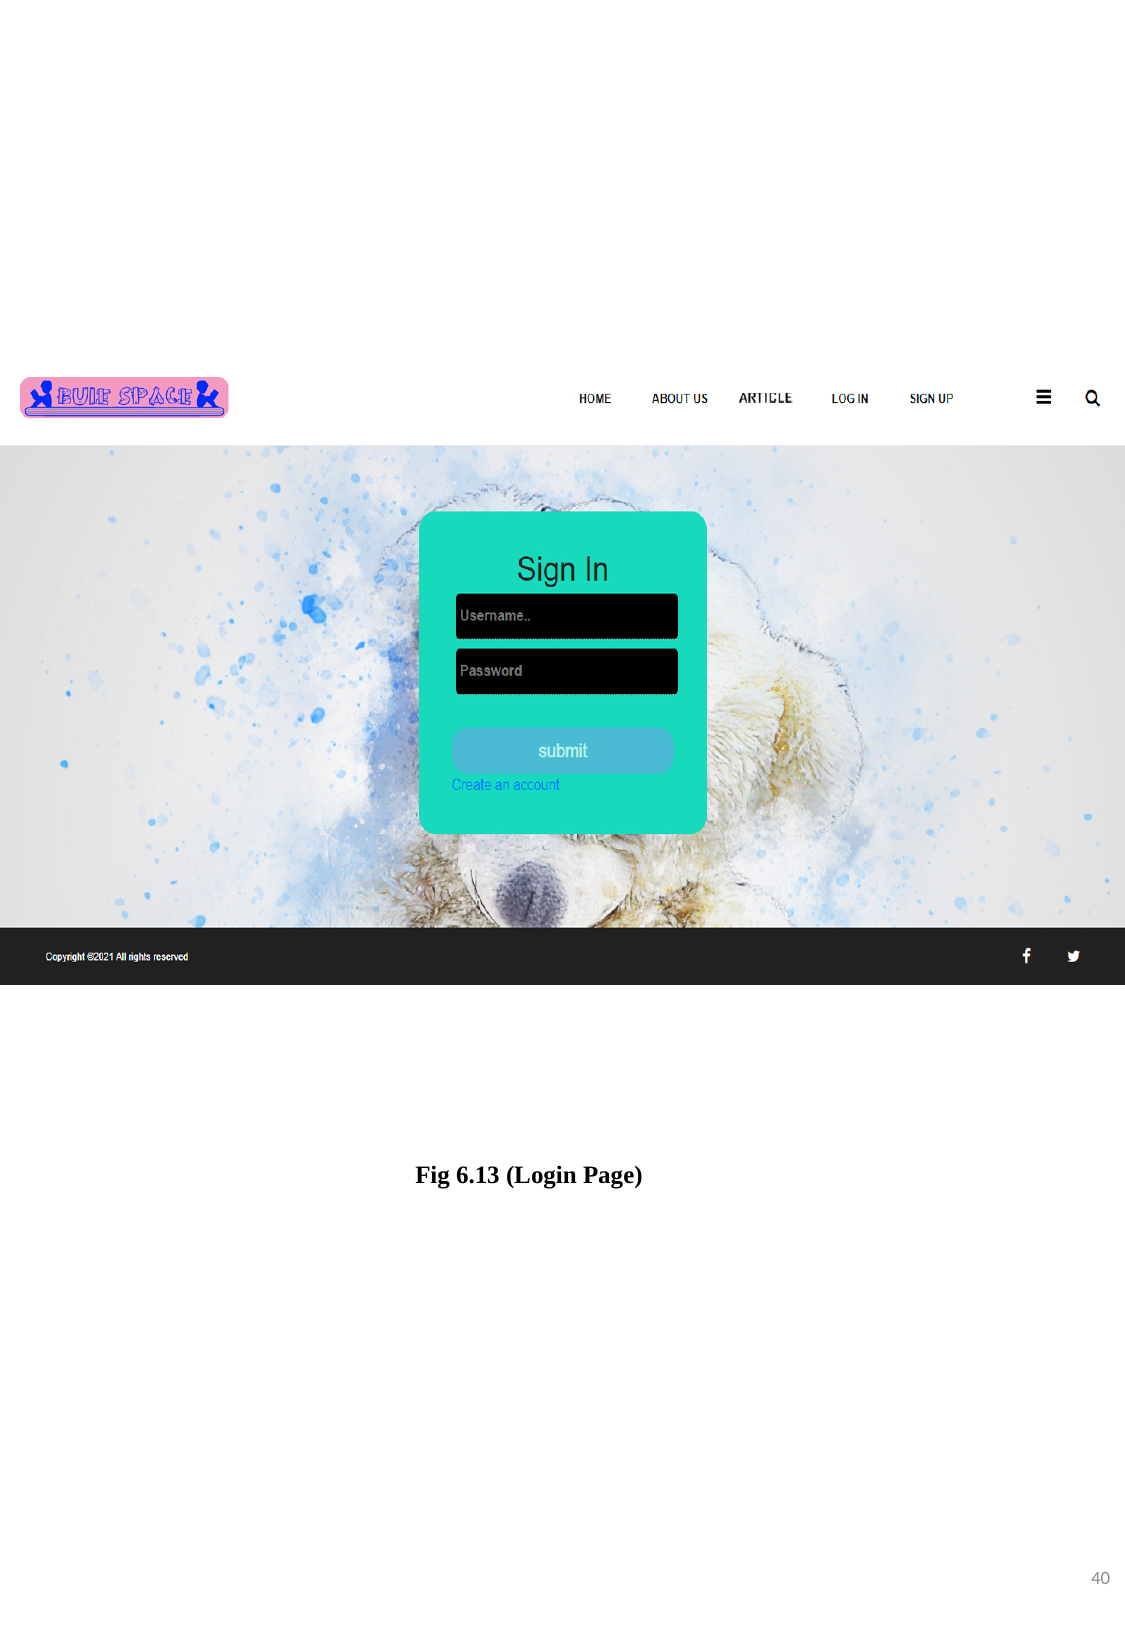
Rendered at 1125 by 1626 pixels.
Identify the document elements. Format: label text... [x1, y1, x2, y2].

picture [0, 352, 1125, 986]
slide_number 40 [871, 1534, 1125, 1621]
picture [25, 1118, 1125, 1190]
